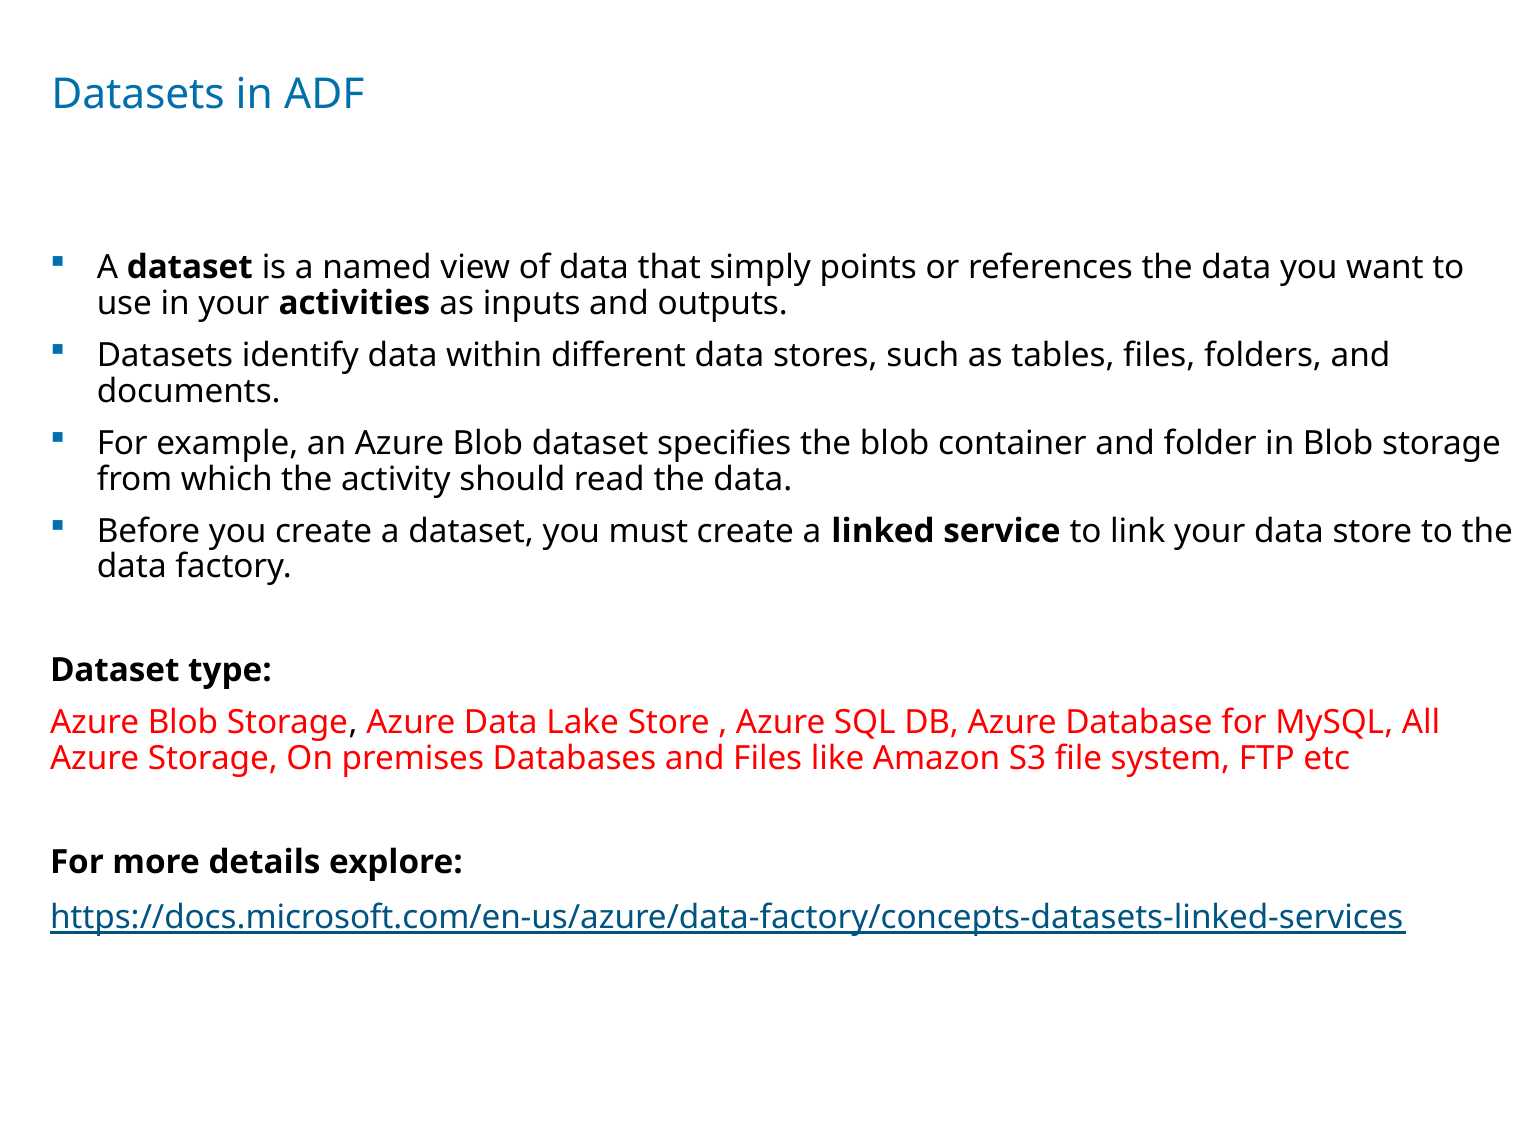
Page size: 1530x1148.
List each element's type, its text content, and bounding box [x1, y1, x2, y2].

list A dataset is a named view of data that simply points or references the data you want to use in your activities as inputs and outputs. Datasets identify data within different data stores, such as tables, files, folders, and documents. For example, an Azure Blob dataset specifies the blob container and folder in Blob storage from which the activity should read the data. Before you create a dataset, you must create a linked service to link your data store to the data factory. Dataset type: Azure Blob Storage, Azure Data Lake Store , Azure SQL DB, Azure Database for MySQL, All Azure Storage, On premises Databases and Files like Amazon S3 file system, FTP etc For more details explore: https://docs.microsoft.com/en-us/azure/data-factory/concepts-datasets-linked-services [49, 249, 1530, 1028]
title Datasets in ADF [50, 68, 1479, 213]
